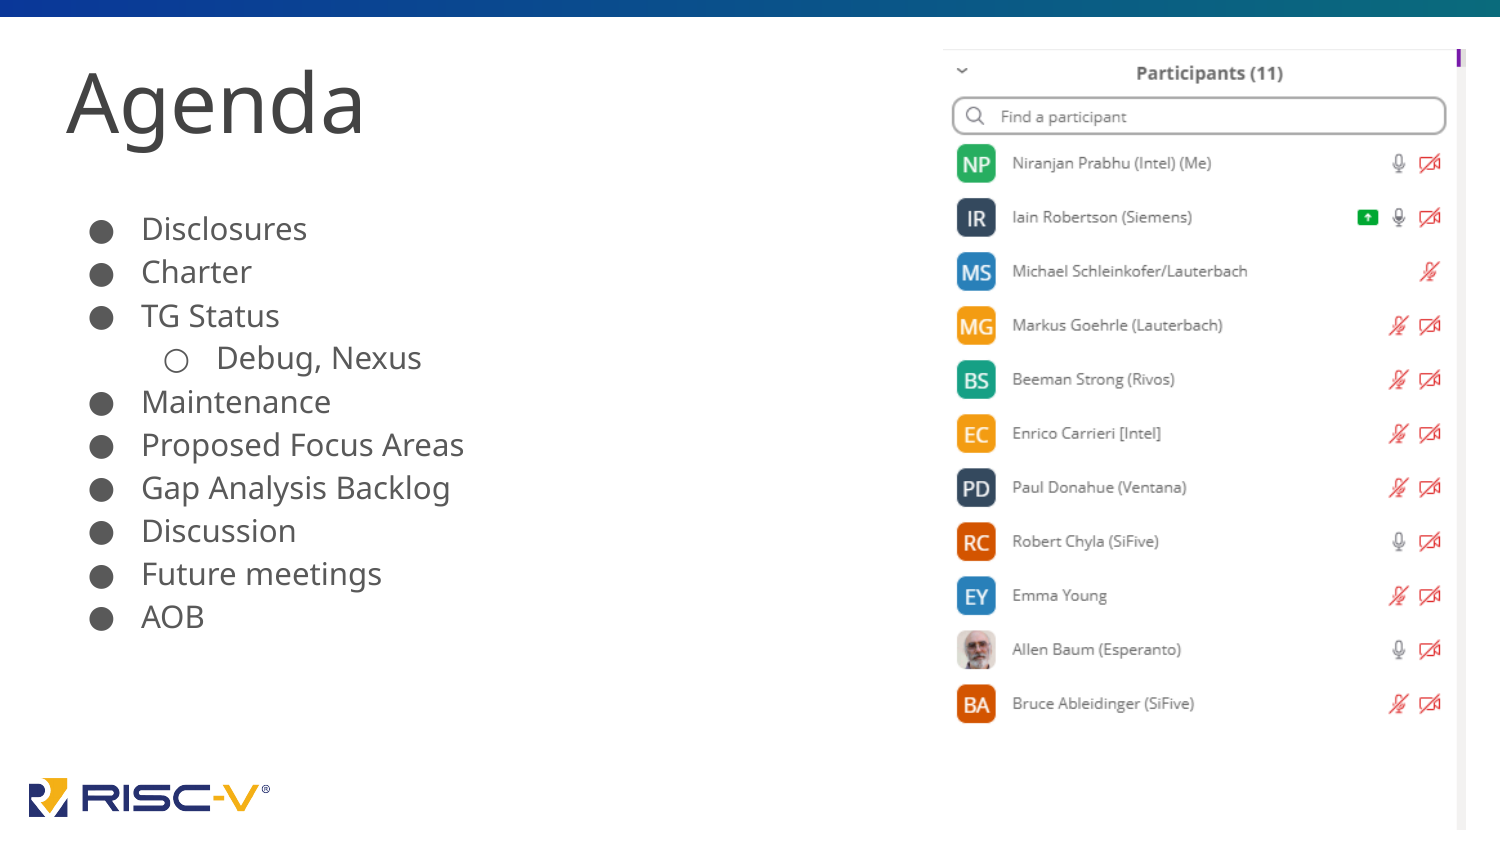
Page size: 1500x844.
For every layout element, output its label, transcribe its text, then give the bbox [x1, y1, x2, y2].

list Disclosures Charter TG Status Debug, Nexus Maintenance Proposed Focus Areas Gap Analysis Backlog Discussion Future meetings AOB [51, 189, 938, 750]
title Agenda [51, 35, 1449, 159]
picture [29, 778, 270, 817]
picture [943, 49, 1466, 831]
